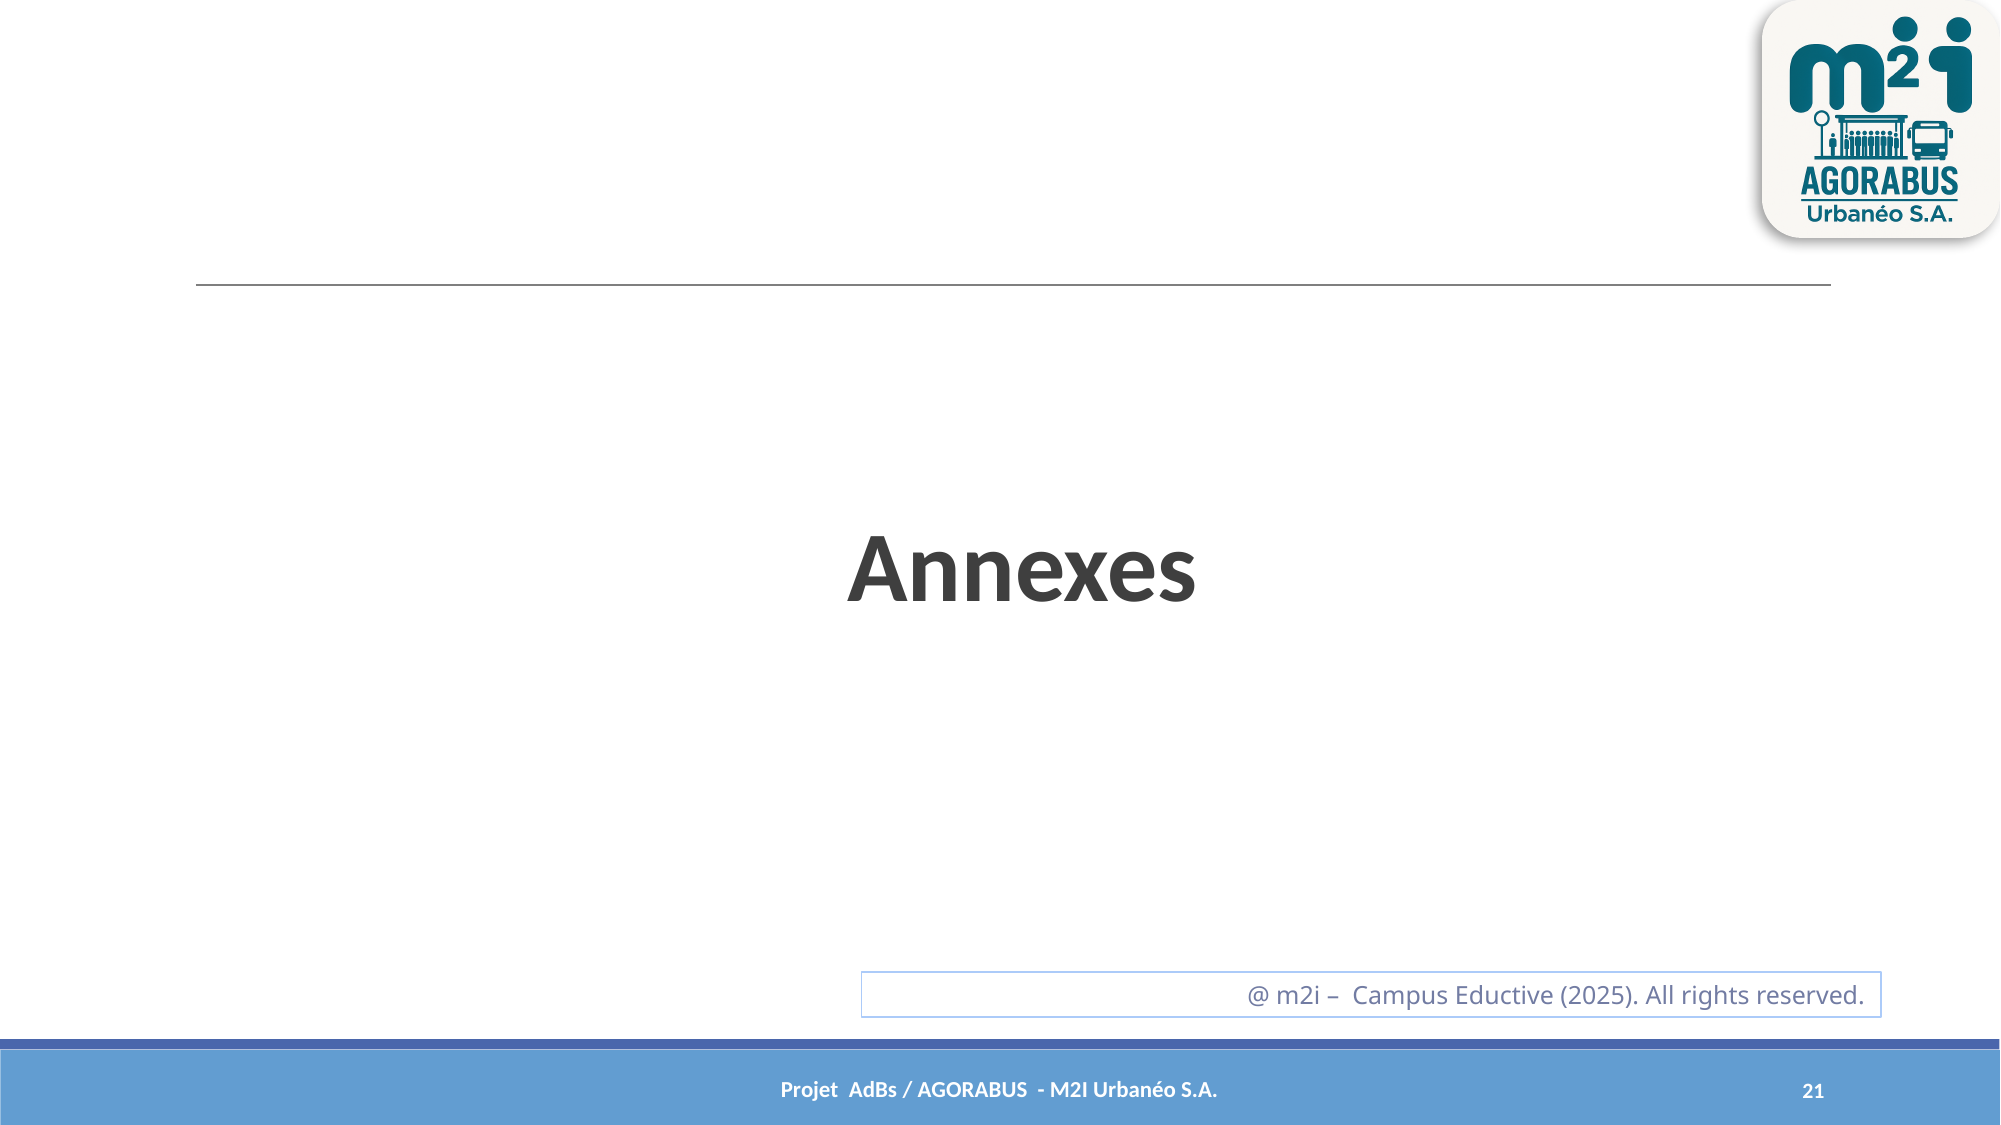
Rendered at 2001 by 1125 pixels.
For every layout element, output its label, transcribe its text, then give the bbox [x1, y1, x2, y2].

title Annexes [534, 450, 1511, 629]
text_box @ m2i – Campus Eductive (2025). All rights reserved. [861, 972, 1881, 1017]
slide_number 21 [1624, 1059, 1840, 1120]
footer Projet AdBs / AGORABUS - M2I Urbanéo S.A. [604, 1058, 1396, 1119]
picture [1761, 0, 2000, 239]
